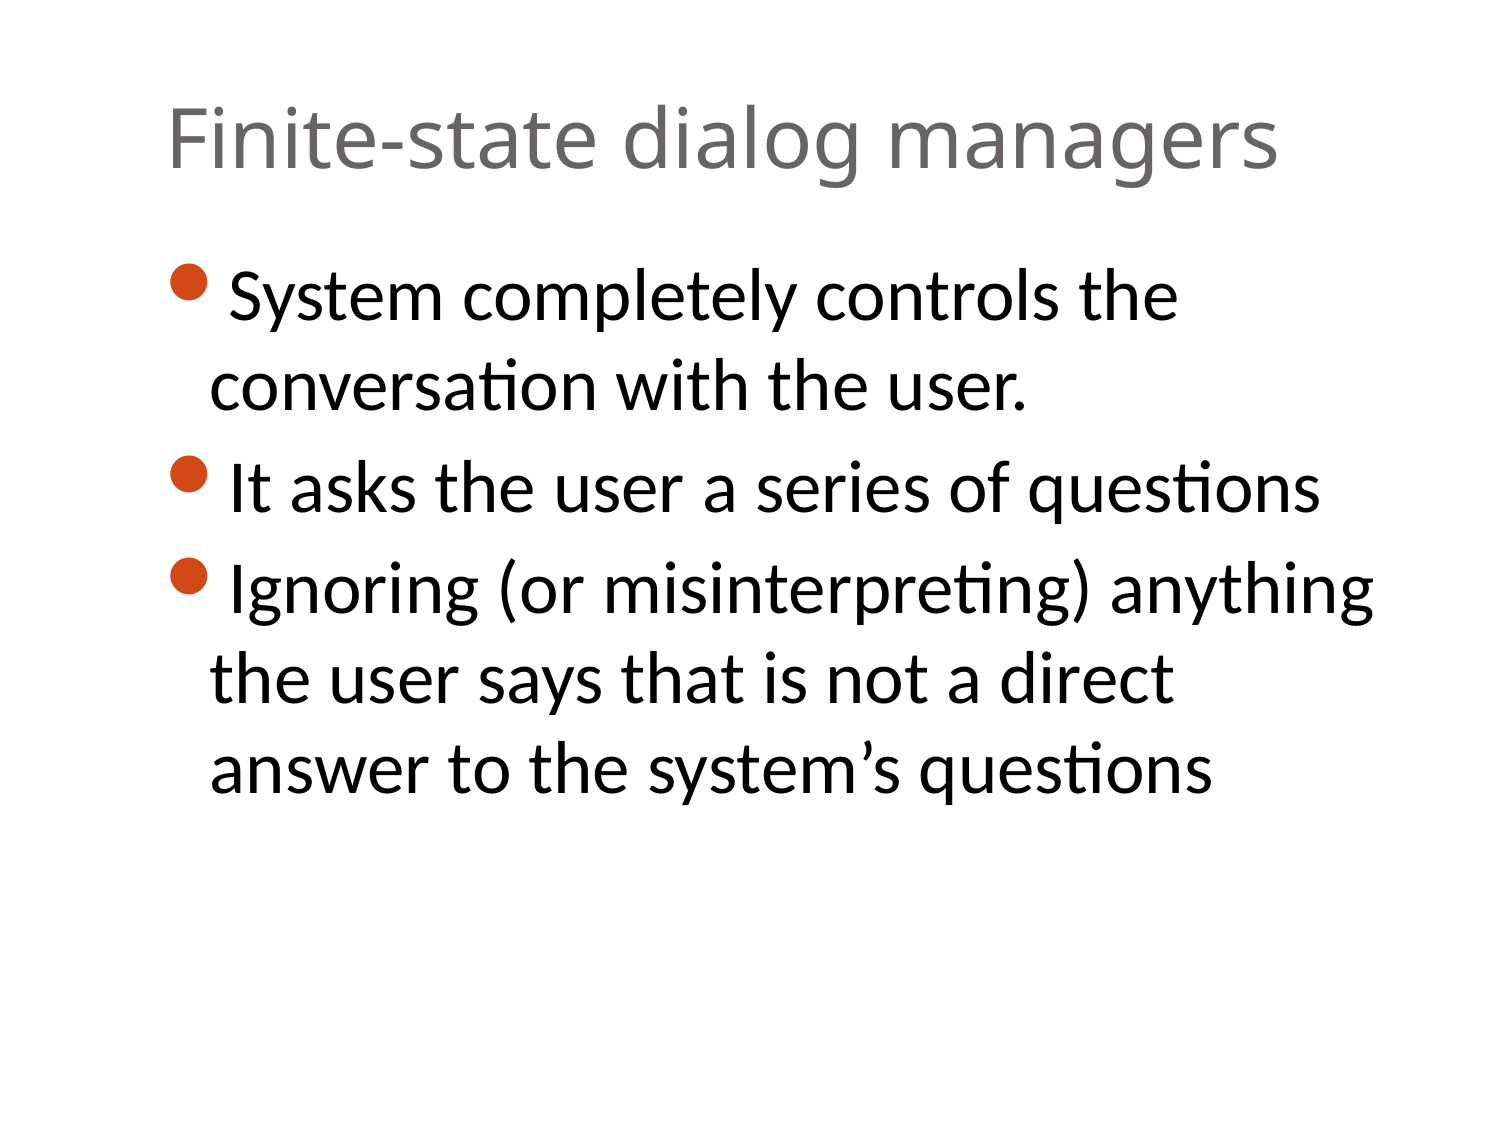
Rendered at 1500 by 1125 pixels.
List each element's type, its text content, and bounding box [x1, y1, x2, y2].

list System completely controls the conversation with the user. It asks the user a series of questions Ignoring (or misinterpreting) anything the user says that is not a direct answer to the system’s questions [149, 237, 1426, 988]
title Finite-state dialog managers [149, 44, 1426, 201]
